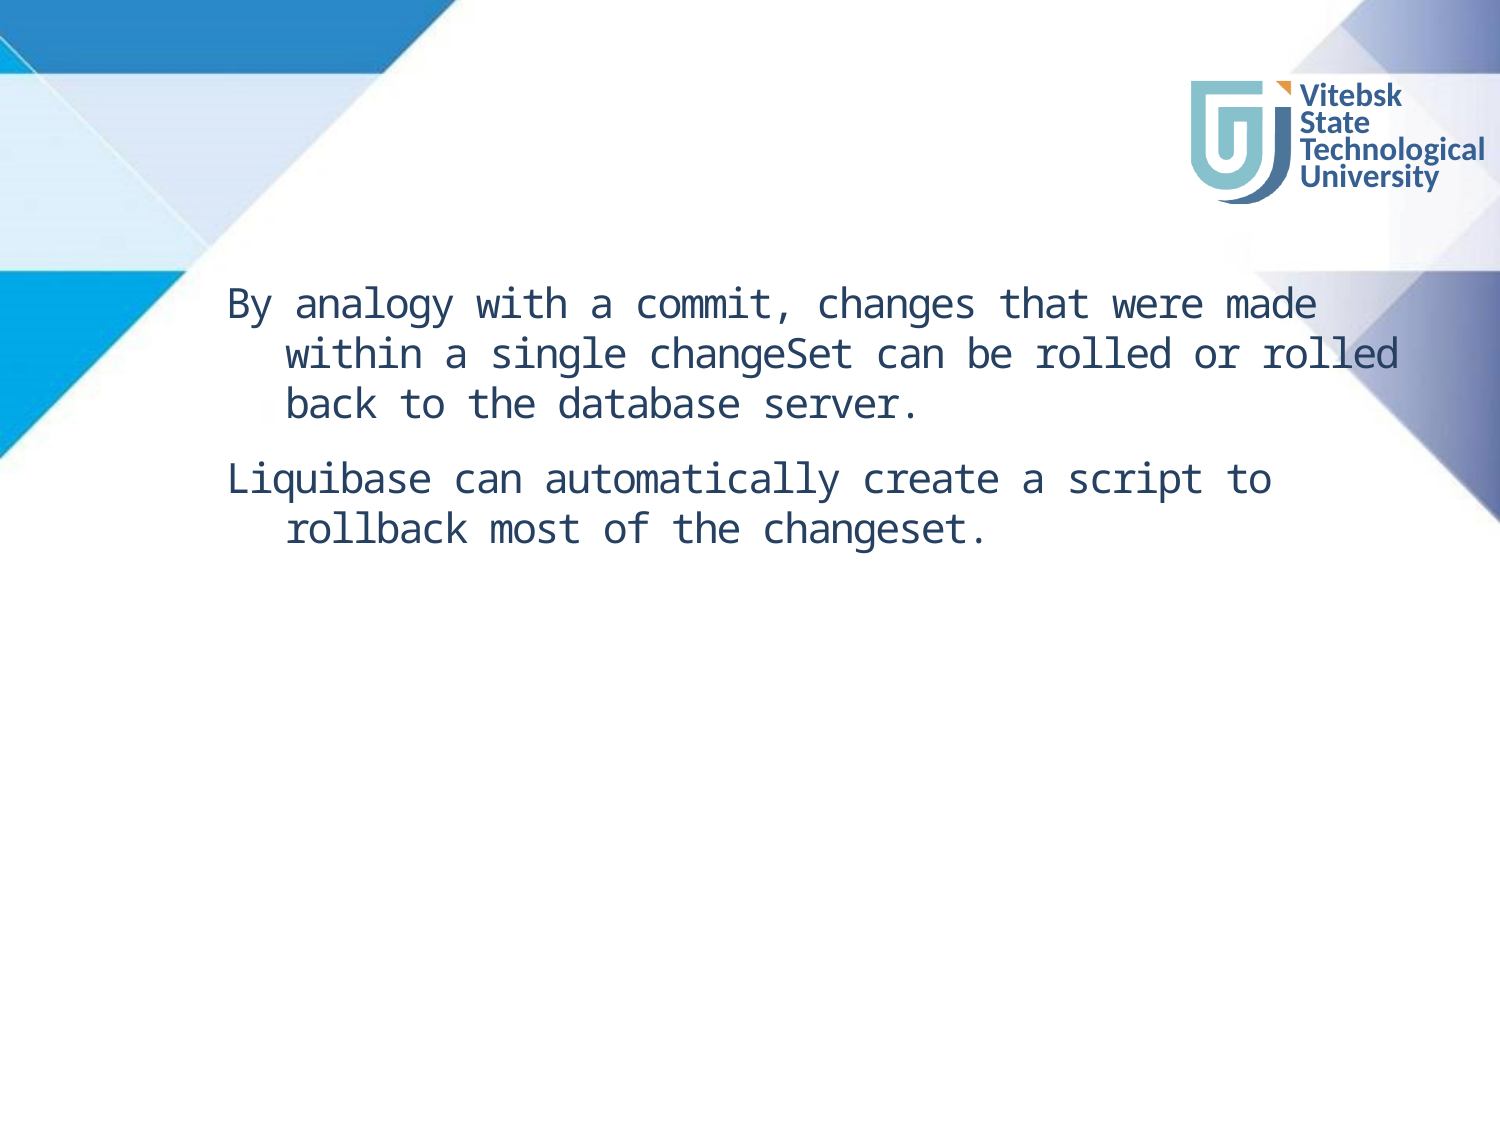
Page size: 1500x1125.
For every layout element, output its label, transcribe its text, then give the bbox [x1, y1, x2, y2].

picture [0, 0, 1500, 1125]
list By analogy with a commit, changes that were made within a single changeSet can be rolled or rolled back to the database server. Liquibase can automatically create a script to rollback most of the changeset. [210, 269, 1454, 1007]
